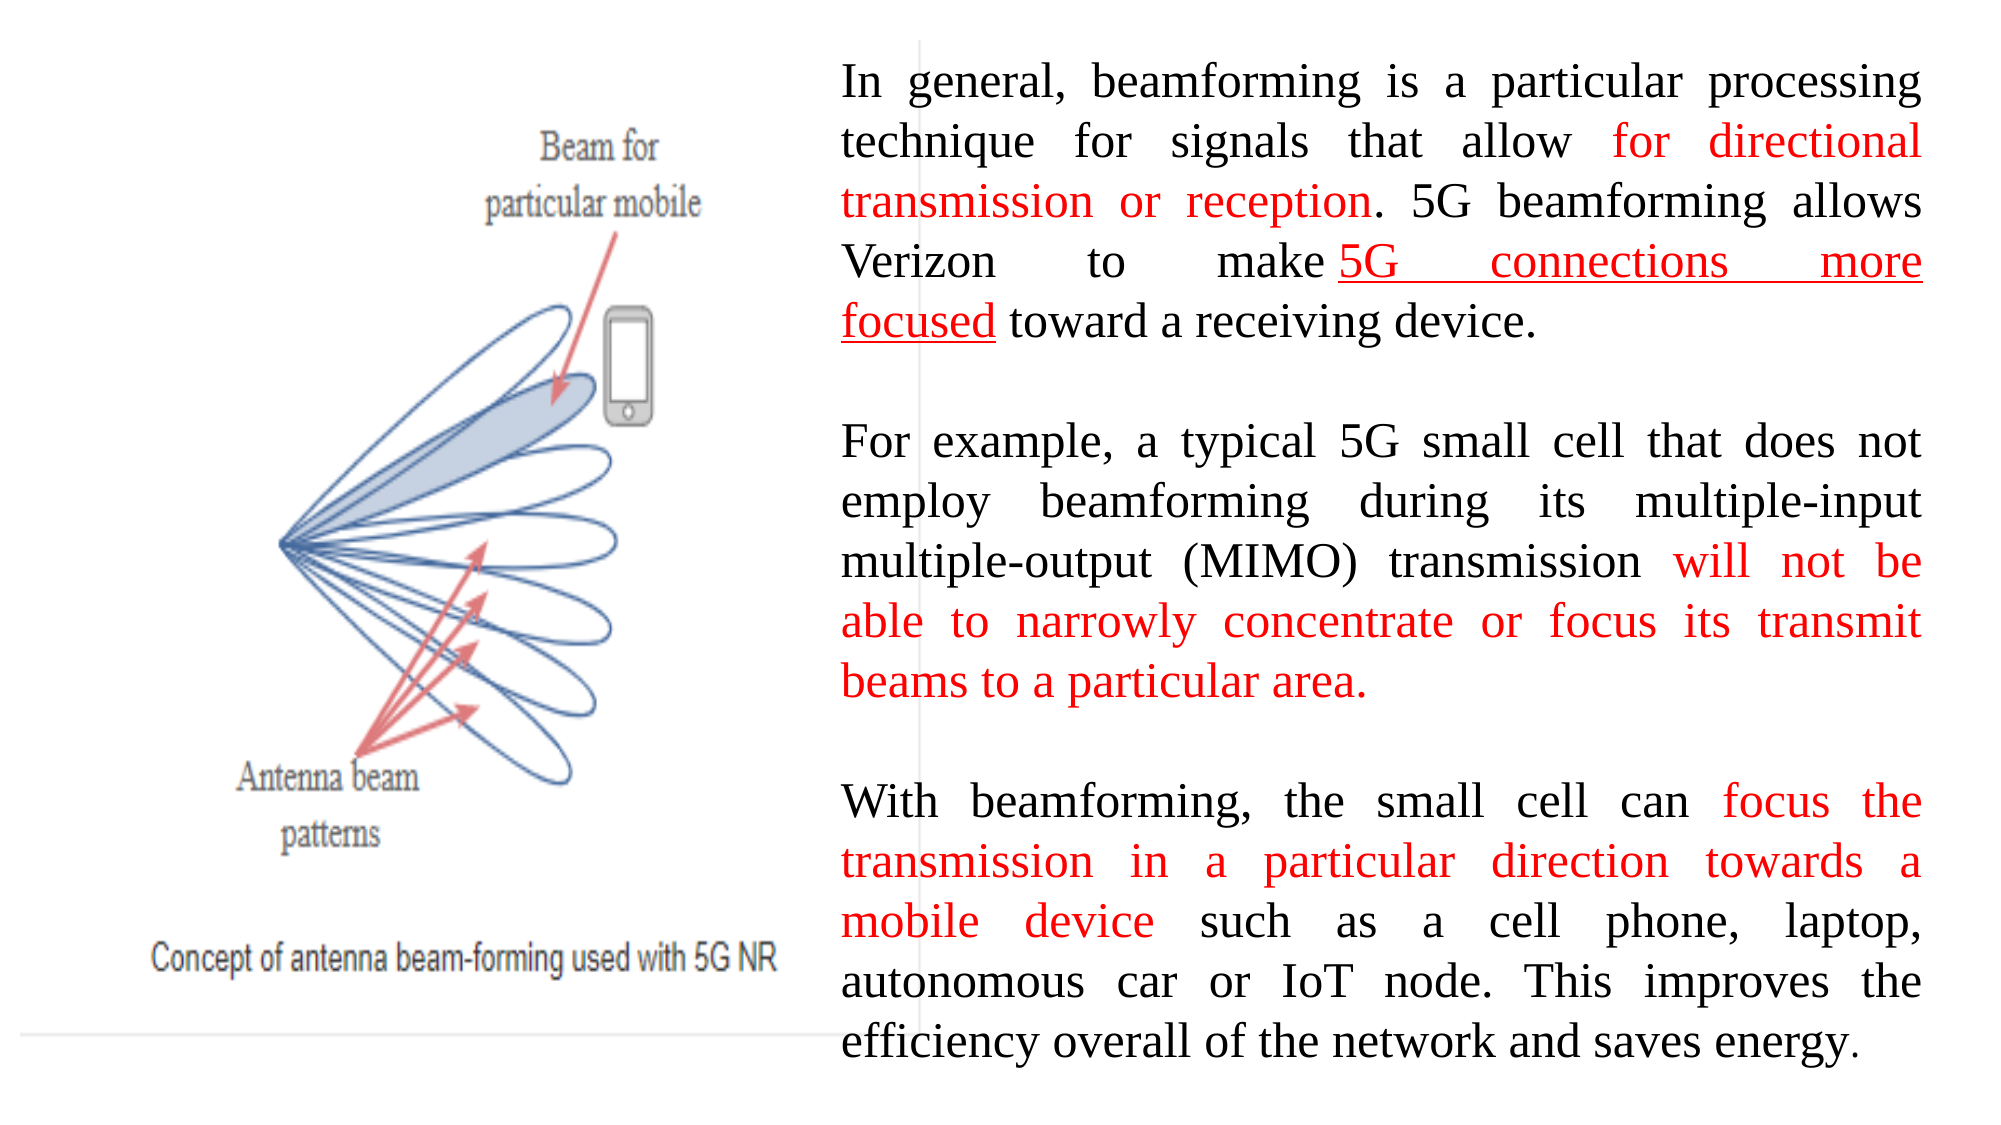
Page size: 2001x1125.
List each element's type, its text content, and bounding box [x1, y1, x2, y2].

picture [19, 40, 999, 1046]
text_box In general, beamforming is a particular processing technique for signals that allow for directional transmission or reception. 5G beamforming allows Verizon to make 5G connections more focused toward a receiving device. For example, a typical 5G small cell that does not employ beamforming during its multiple-input multiple-output (MIMO) transmission will not be able to narrowly concentrate or focus its transmit beams to a particular area. With beamforming, the small cell can focus the transmission in a particular direction towards a mobile device such as a cell phone, laptop, autonomous car or IoT node. This improves the efficiency overall of the network and saves energy. [826, 40, 1938, 1076]
